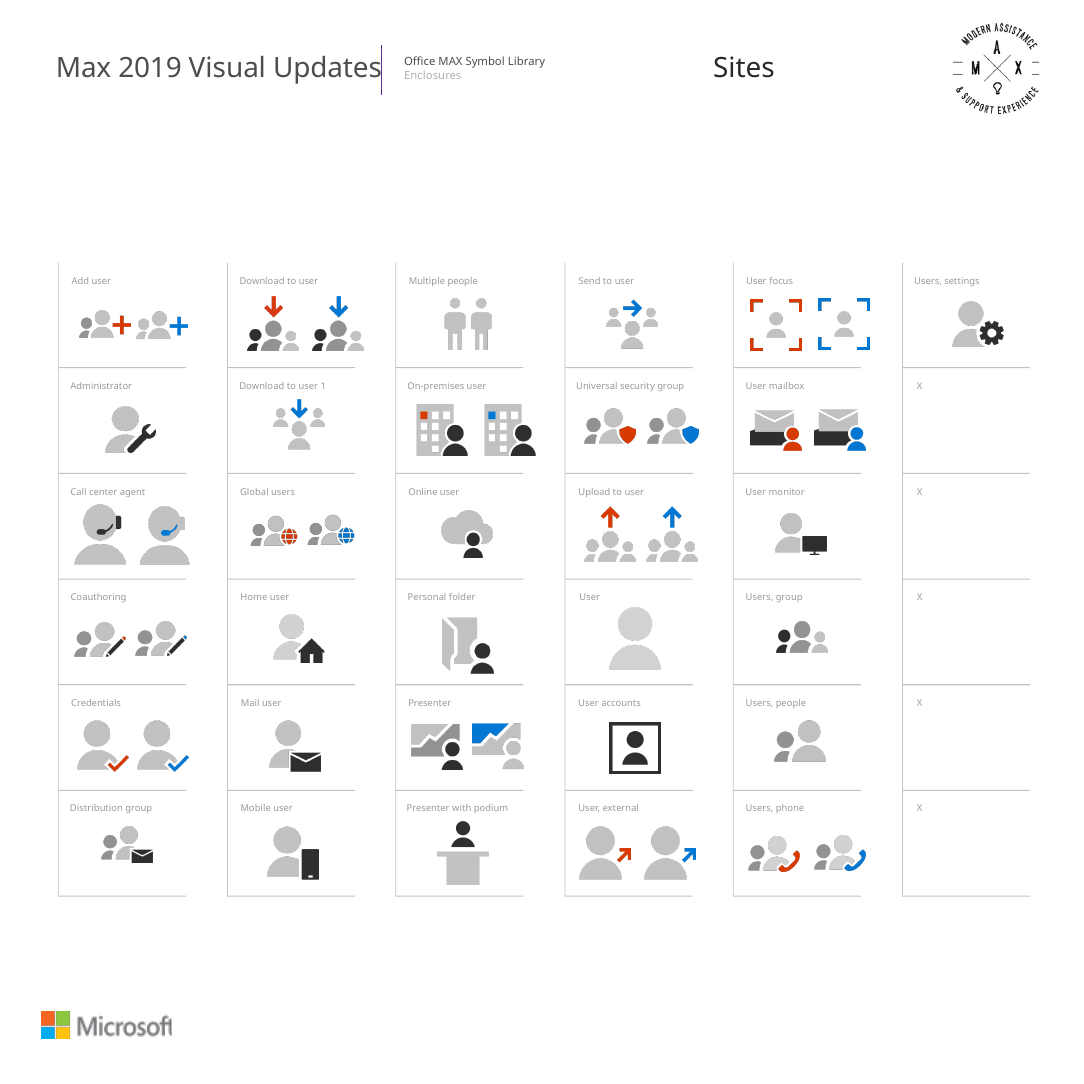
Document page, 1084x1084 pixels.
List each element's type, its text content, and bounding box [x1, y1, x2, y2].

picture [484, 404, 536, 456]
picture [104, 406, 156, 453]
picture [437, 821, 489, 885]
picture [136, 299, 188, 351]
picture [814, 409, 866, 451]
text_box Sites [698, 42, 954, 91]
picture [101, 826, 153, 863]
picture [584, 506, 636, 562]
picture [952, 301, 1004, 347]
picture [77, 720, 129, 772]
picture [442, 617, 494, 674]
picture [748, 836, 800, 873]
picture [584, 408, 636, 444]
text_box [57, 267, 992, 822]
picture [248, 505, 300, 557]
picture [750, 410, 802, 452]
picture [74, 504, 126, 565]
picture [411, 724, 463, 770]
picture [305, 504, 357, 556]
picture [774, 720, 826, 763]
picture [135, 506, 195, 566]
picture [606, 298, 658, 350]
picture [750, 299, 802, 351]
picture [74, 622, 126, 657]
picture [472, 720, 524, 772]
picture [609, 722, 661, 774]
picture [269, 720, 321, 772]
picture [647, 408, 699, 444]
picture [609, 607, 661, 671]
picture [579, 826, 631, 880]
picture [440, 510, 493, 558]
picture [312, 296, 364, 351]
picture [135, 621, 187, 656]
picture [273, 614, 325, 663]
picture [643, 826, 696, 880]
picture [442, 298, 494, 350]
picture [775, 513, 827, 555]
picture [416, 404, 468, 456]
picture [78, 310, 131, 338]
picture [645, 506, 698, 562]
picture [776, 621, 828, 653]
picture [137, 720, 189, 772]
picture [273, 398, 325, 450]
picture [267, 826, 319, 880]
picture [247, 296, 299, 351]
picture [818, 298, 870, 350]
picture [814, 835, 866, 871]
